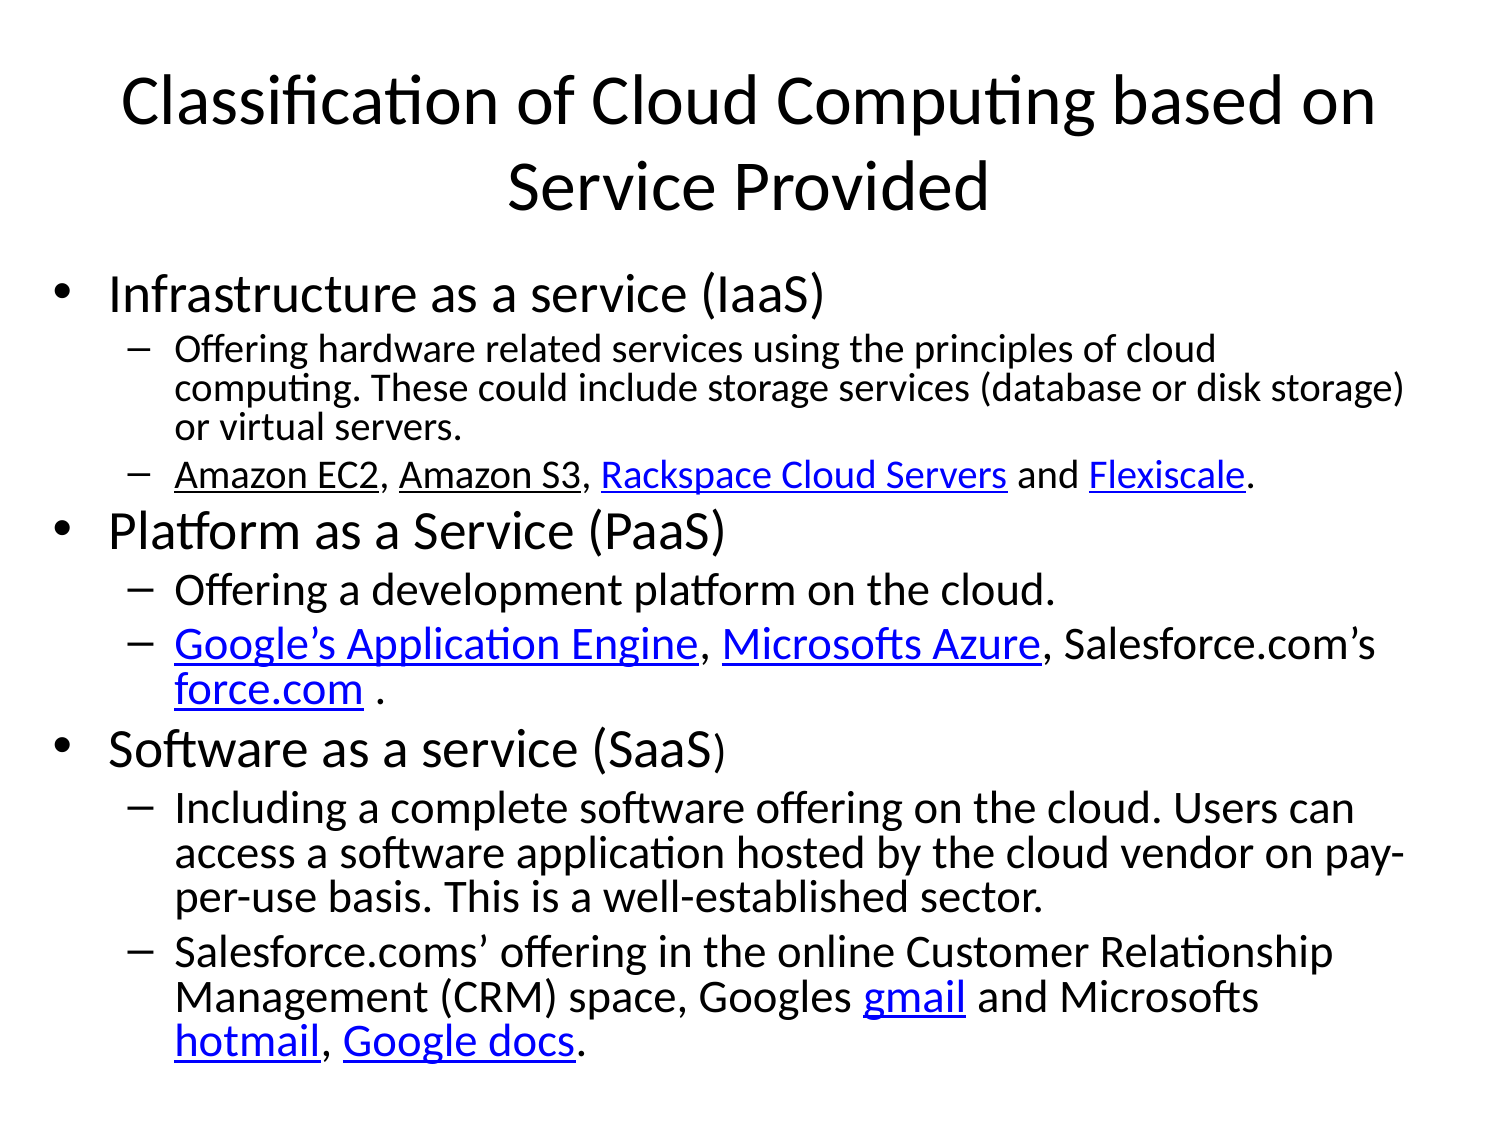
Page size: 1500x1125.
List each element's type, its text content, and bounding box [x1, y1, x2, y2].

list Infrastructure as a service (IaaS) Offering hardware related services using the principles of cloud computing. These could include storage services (database or disk storage) or virtual servers. Amazon EC2, Amazon S3, Rackspace Cloud Servers and Flexiscale. Platform as a Service (PaaS) Offering a development platform on the cloud. Google’s Application Engine, Microsofts Azure, Salesforce.com’s force.com . Software as a service (SaaS) Including a complete software offering on the cloud. Users can access a software application hosted by the cloud vendor on pay-per-use basis. This is a well-established sector. Salesforce.coms’ offering in the online Customer Relationship Management (CRM) space, Googles gmail and Microsofts hotmail, Google docs. [37, 262, 1425, 1088]
title Classification of Cloud Computing based on Service Provided [75, 45, 1425, 233]
